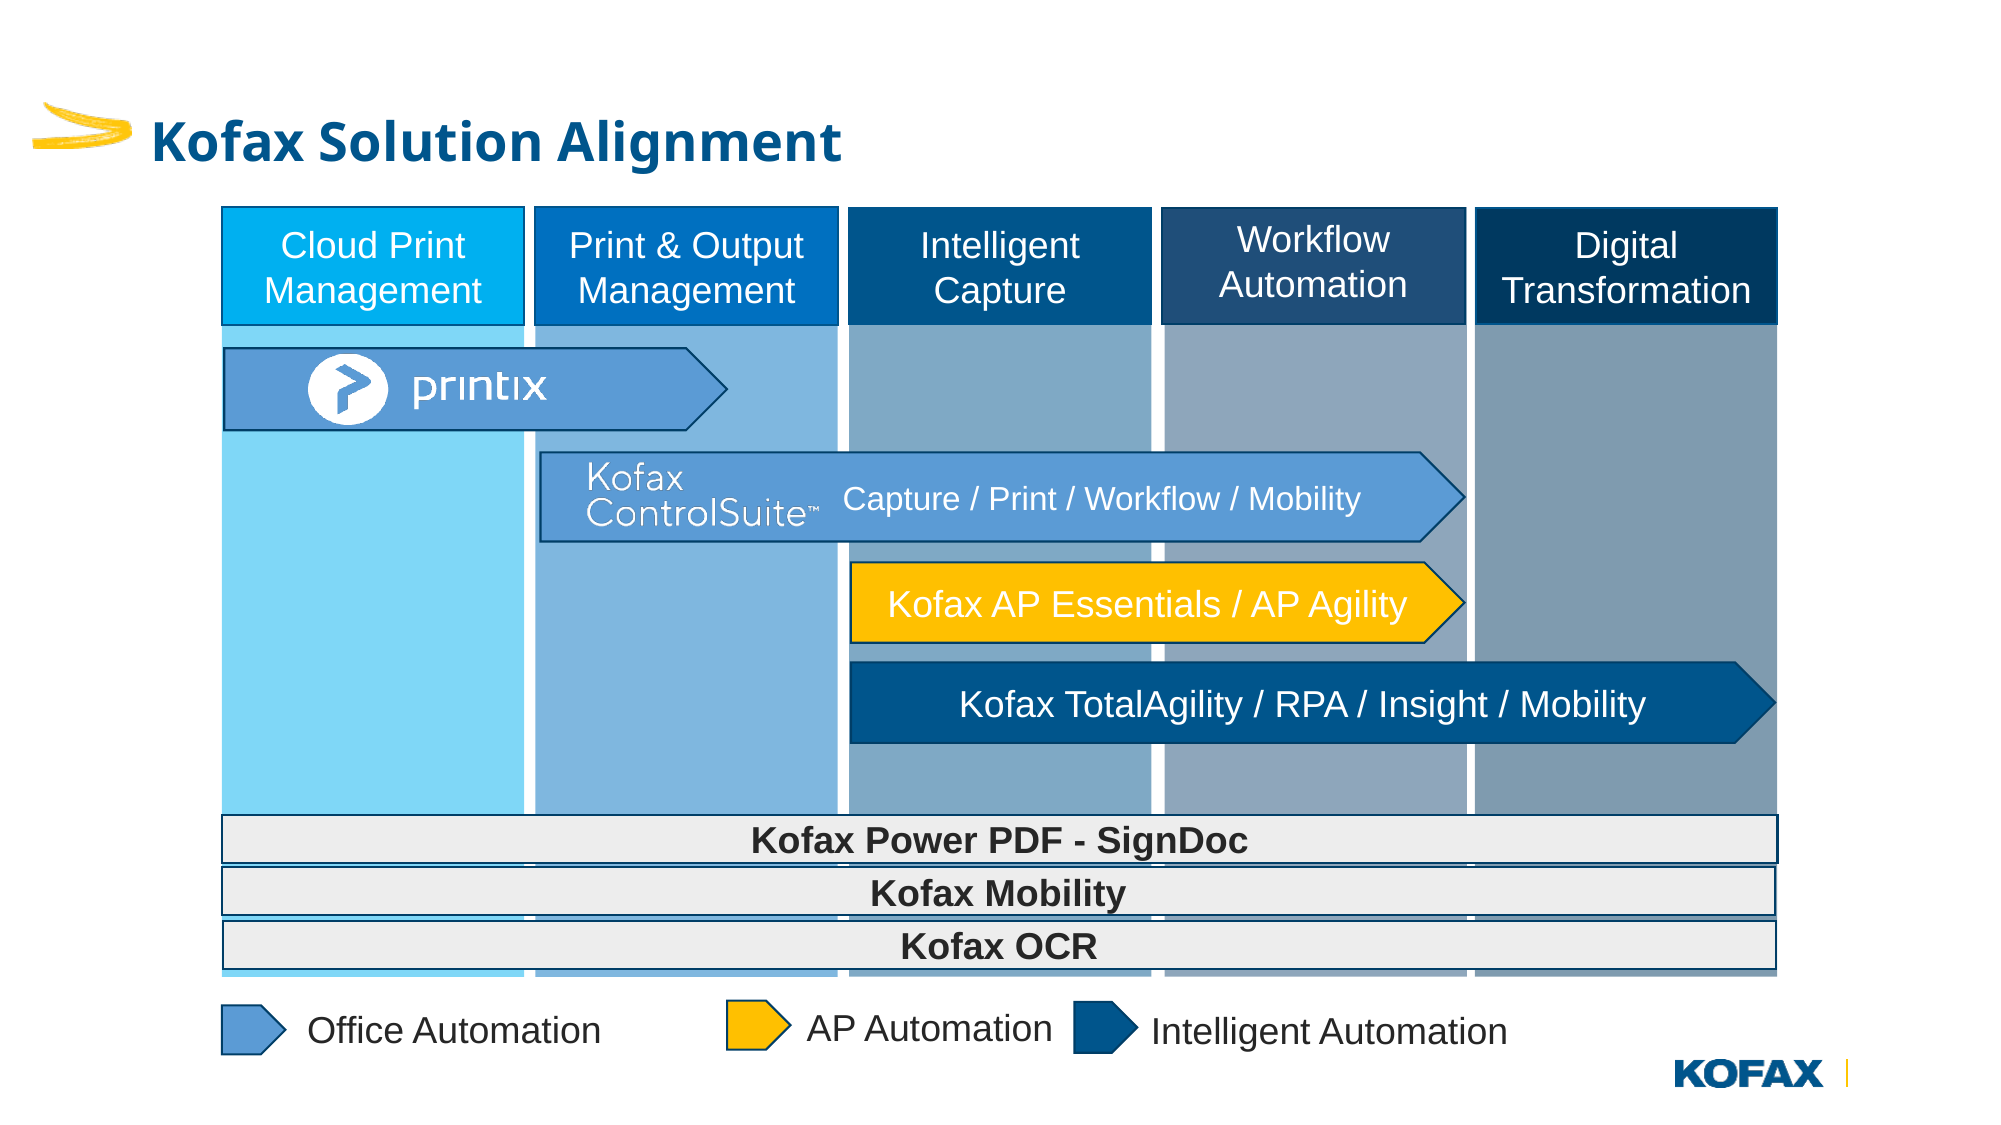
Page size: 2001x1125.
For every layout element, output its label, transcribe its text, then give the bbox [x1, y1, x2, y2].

text_box Kofax OCR [222, 920, 1777, 970]
text_box [221, 326, 525, 814]
text_box [1164, 498, 1467, 661]
picture [573, 449, 832, 540]
text_box [1073, 1000, 1136, 1054]
text_box [849, 916, 1152, 920]
text_box [1474, 864, 1778, 977]
text_box [535, 326, 838, 814]
text_box Digital Transformation [1475, 266, 1778, 325]
text_box Capture / Print / Workflow / Mobility [539, 451, 1467, 543]
text_box [1164, 266, 1467, 496]
text_box [535, 916, 838, 920]
text_box Kofax AP Essentials / AP Agility [849, 561, 1466, 644]
text_box [849, 325, 1152, 451]
text_box [849, 970, 1152, 977]
text_box Cloud Print Management [221, 206, 525, 326]
text_box Print & Output Management [534, 266, 839, 326]
text_box Kofax Power PDF - SignDoc [221, 814, 1779, 864]
text_box Intelligent Automation [1136, 999, 1524, 1059]
text_box Kofax TotalAgility / RPA / Insight / Mobility [849, 661, 1777, 744]
text_box [1474, 266, 1778, 814]
title Kofax Solution Alignment [135, 107, 1912, 266]
text_box Office Automation [292, 999, 617, 1059]
text_box [221, 916, 525, 977]
text_box AP Automation [791, 996, 1069, 1056]
picture [306, 351, 548, 426]
text_box Intelligent Capture [848, 266, 1152, 325]
text_box [1164, 916, 1467, 920]
text_box [849, 543, 1152, 561]
text_box [1164, 970, 1467, 977]
text_box [535, 970, 838, 977]
text_box [220, 1004, 287, 1056]
text_box [1164, 744, 1467, 814]
picture [32, 102, 132, 149]
text_box Kofax Mobility [221, 866, 1776, 916]
text_box [726, 999, 791, 1051]
text_box [849, 644, 1152, 661]
text_box [223, 347, 729, 432]
text_box [849, 744, 1152, 814]
picture [1675, 1059, 1824, 1088]
text_box Workflow Automation [1161, 266, 1466, 325]
